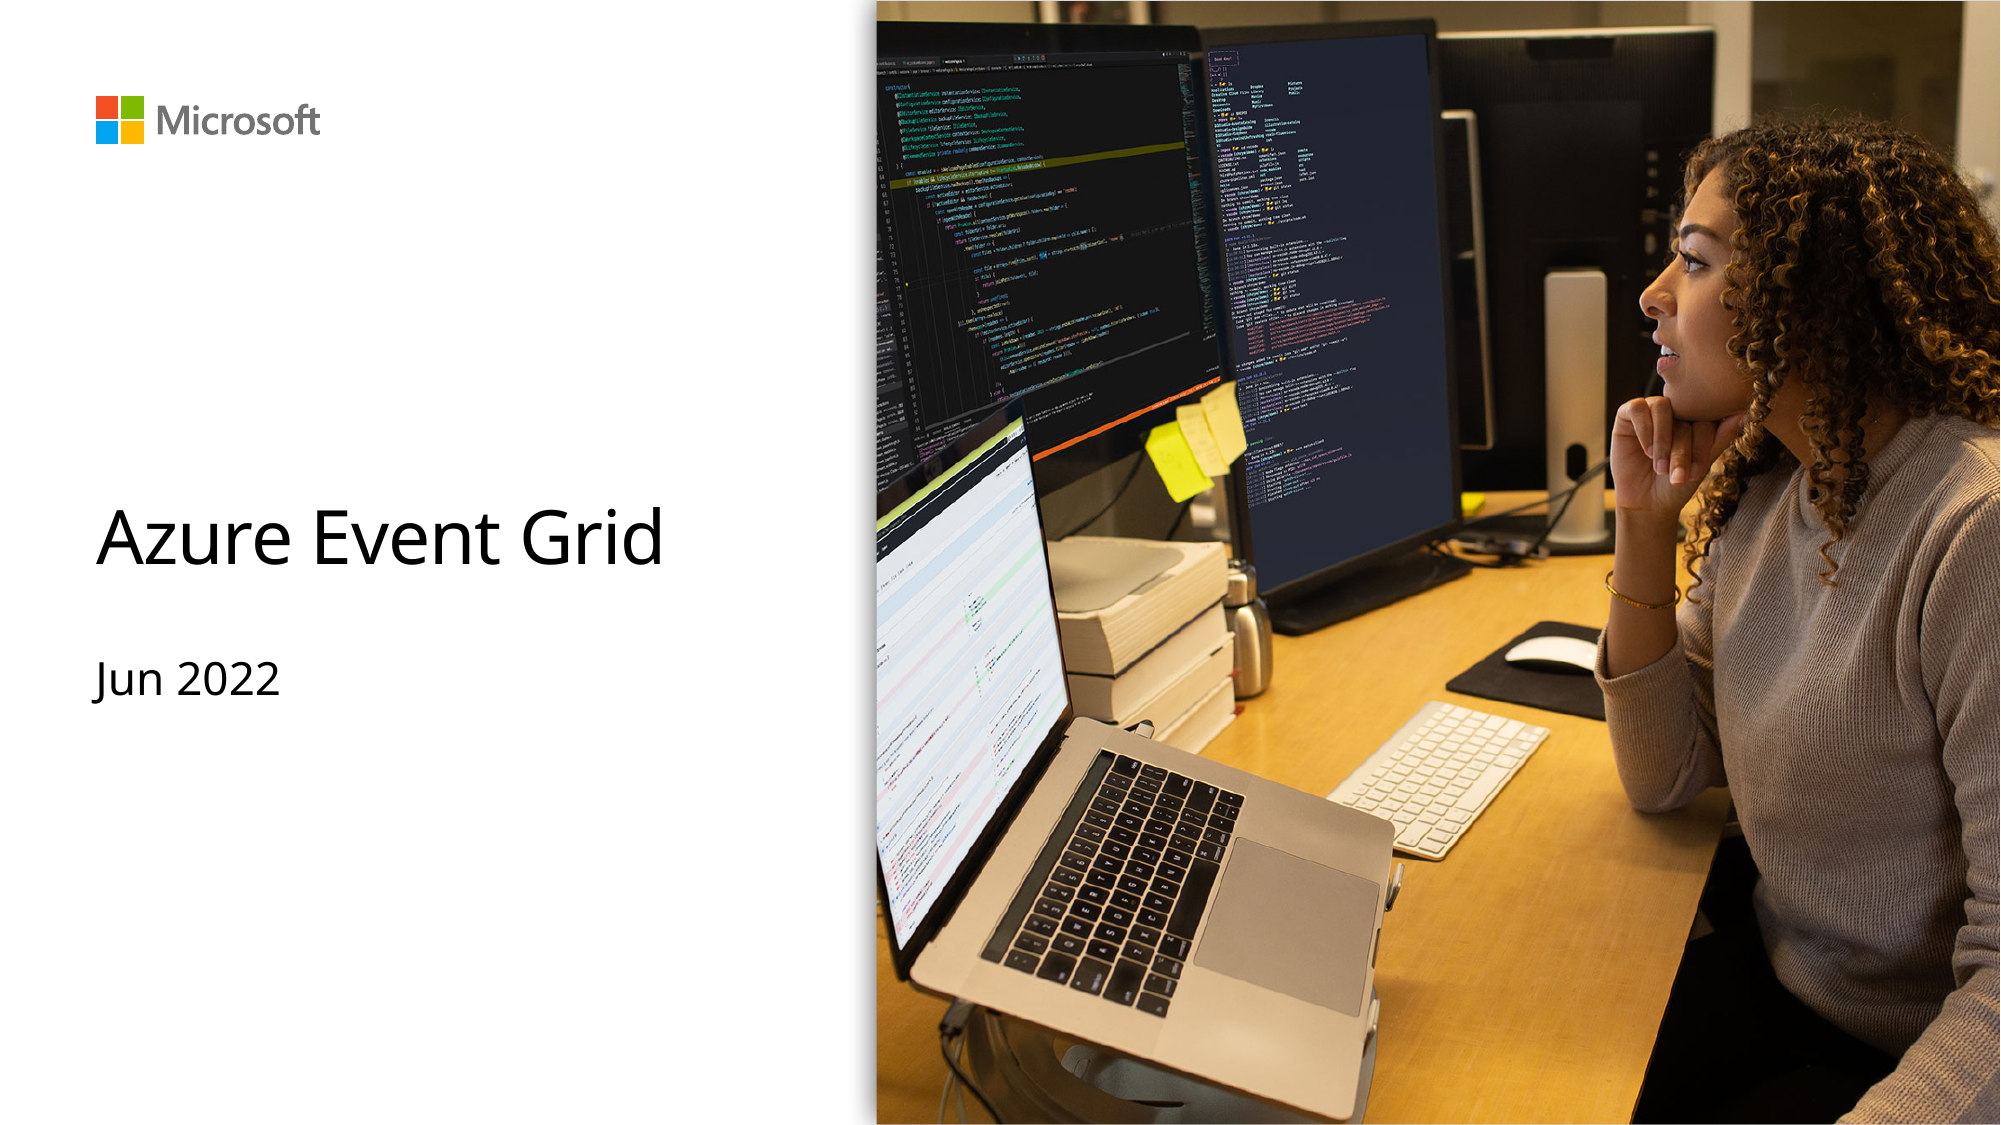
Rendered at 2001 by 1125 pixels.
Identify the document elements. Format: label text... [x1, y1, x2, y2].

list Jun 2022 [95, 650, 779, 706]
title Azure Event Grid [96, 488, 781, 580]
picture [876, 0, 2000, 1125]
